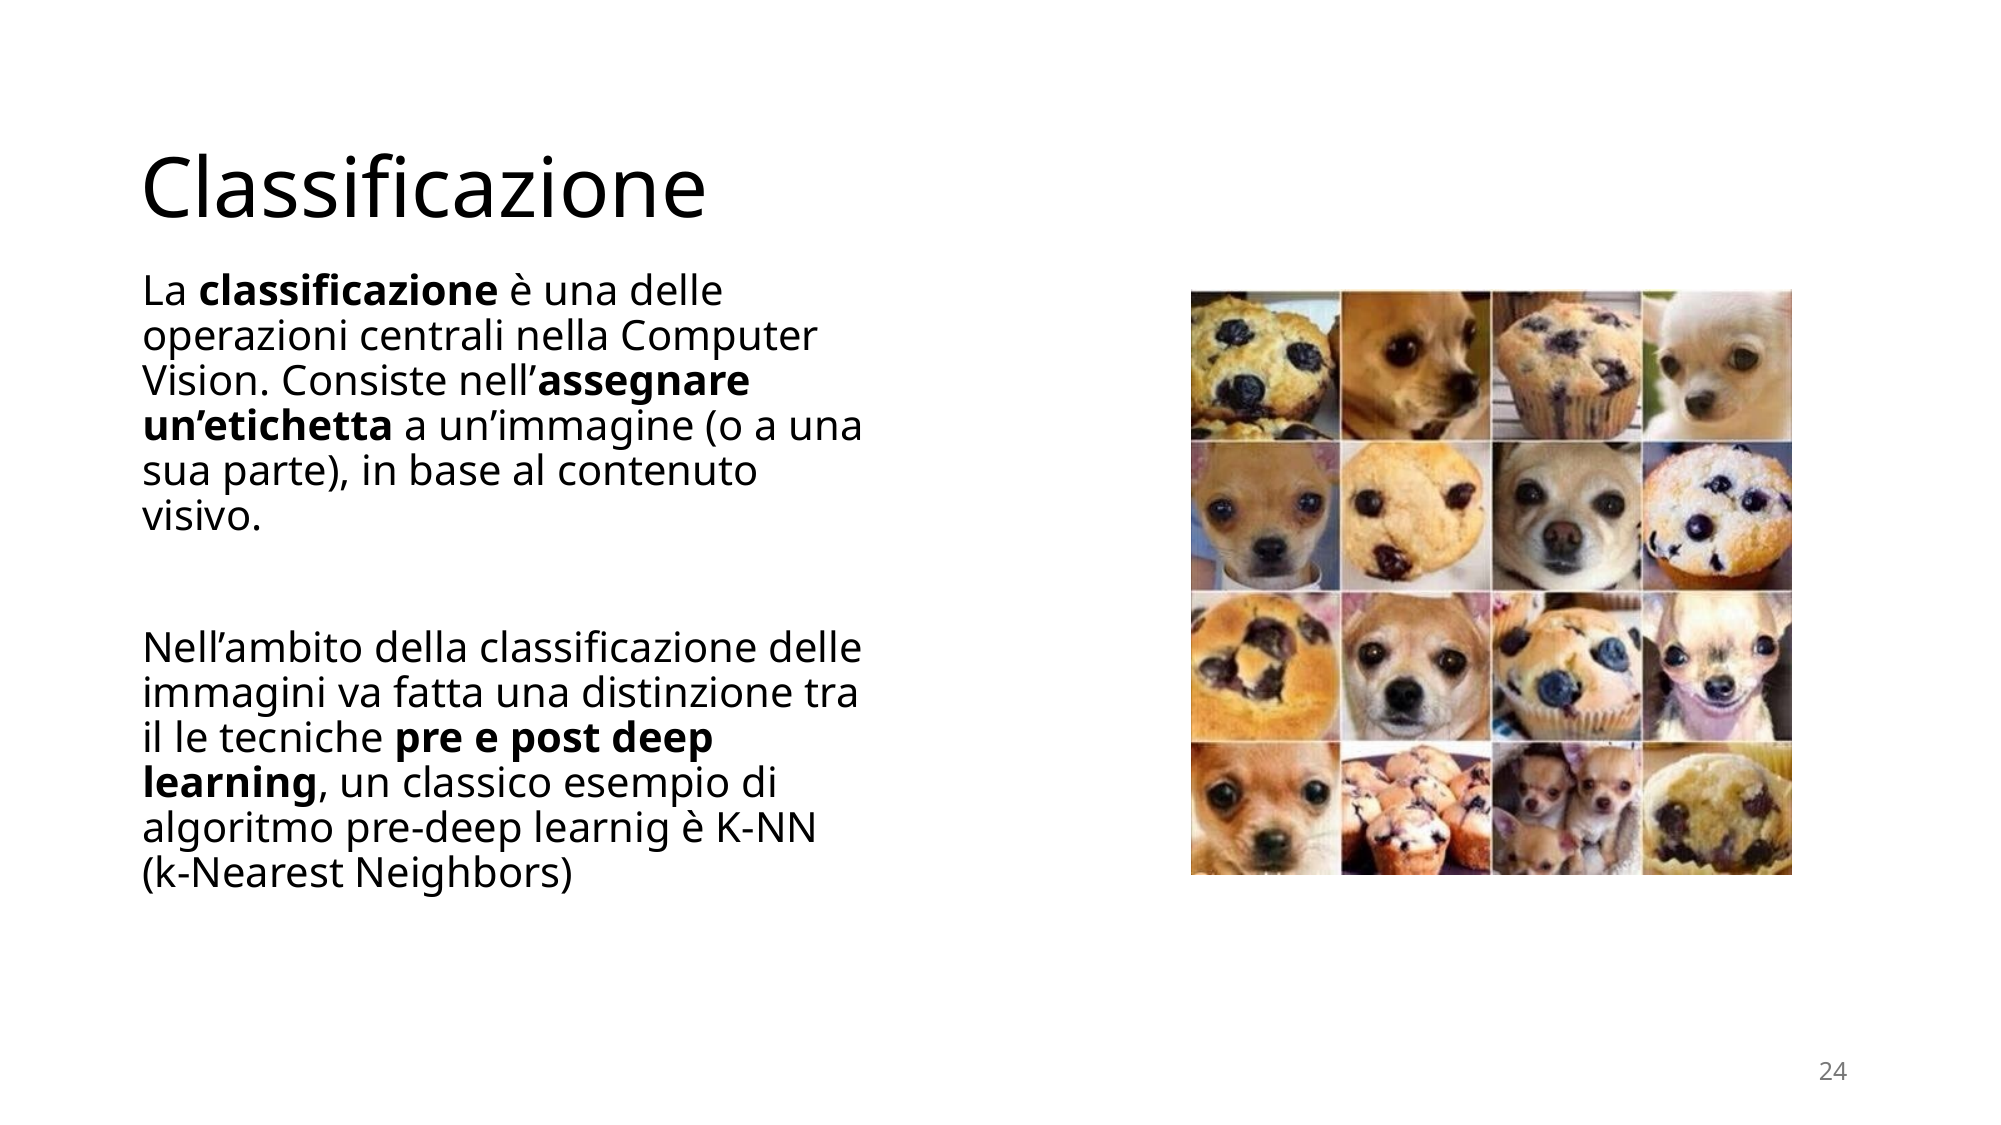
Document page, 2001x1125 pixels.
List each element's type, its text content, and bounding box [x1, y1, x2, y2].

list La classificazione è una delle operazioni centrali nella Computer Vision. Consiste nell’assegnare un’etichetta a un’immagine (o a una sua parte), in base al contenuto visivo. Nell’ambito della classificazione delle immagini va fatta una distinzione tra il le tecniche pre e post deep learning, un classico esempio di algoritmo pre-deep learnig è K-NN (k-Nearest Neighbors) [127, 261, 890, 1025]
slide_number 24 [1412, 1042, 1863, 1103]
title Classificazione [124, 57, 888, 324]
picture [1191, 289, 1793, 876]
